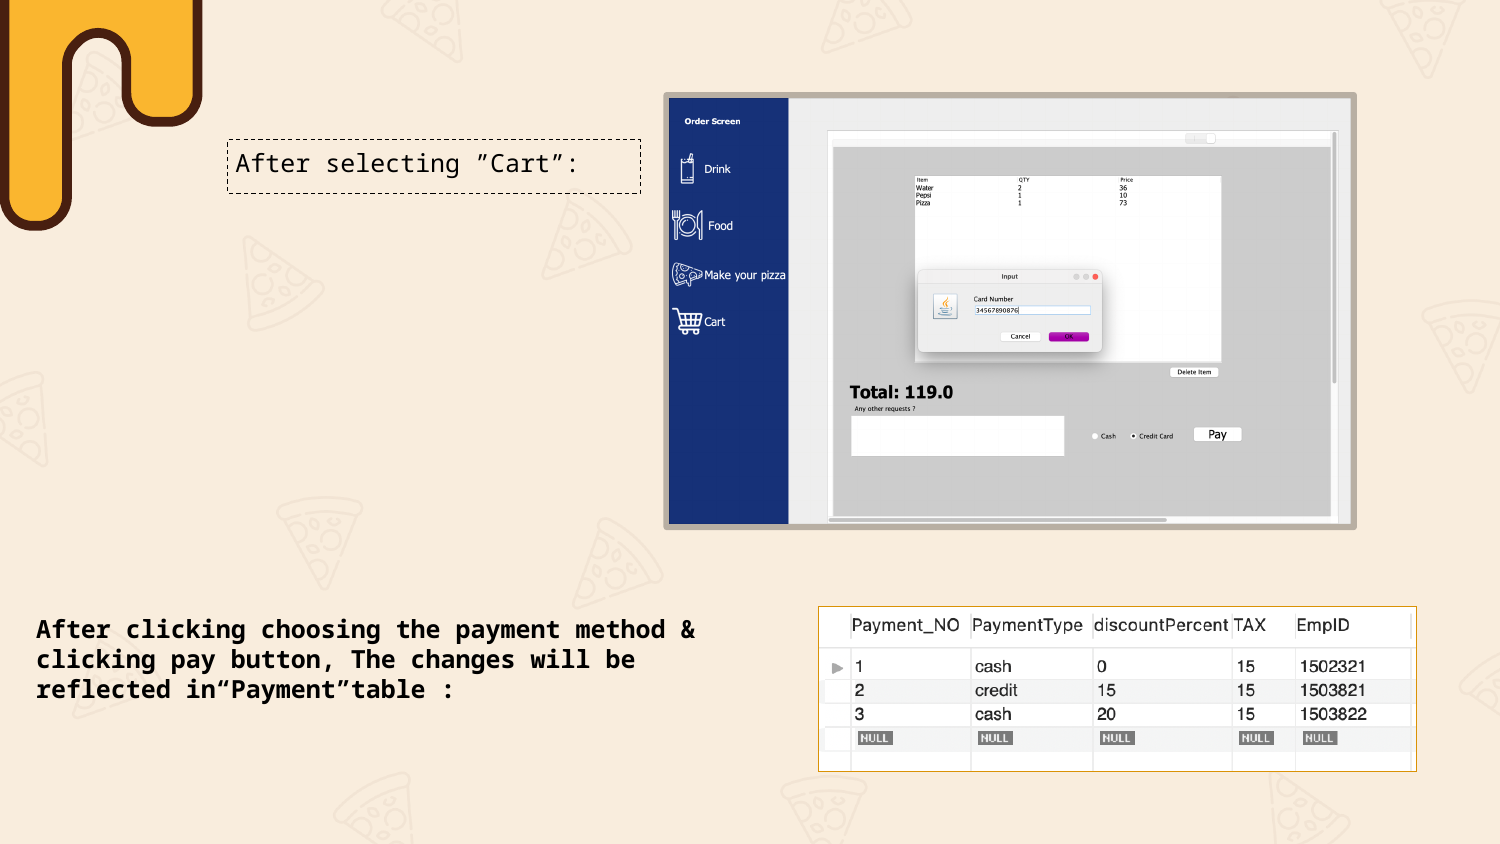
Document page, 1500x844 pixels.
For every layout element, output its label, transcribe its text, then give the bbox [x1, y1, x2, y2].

text_box After clicking choosing the payment method & clicking pay button, The changes will be reflected in“Payment”table : [28, 606, 793, 704]
picture [0, 0, 1500, 844]
text_box After selecting ”Cart”: [227, 139, 641, 194]
